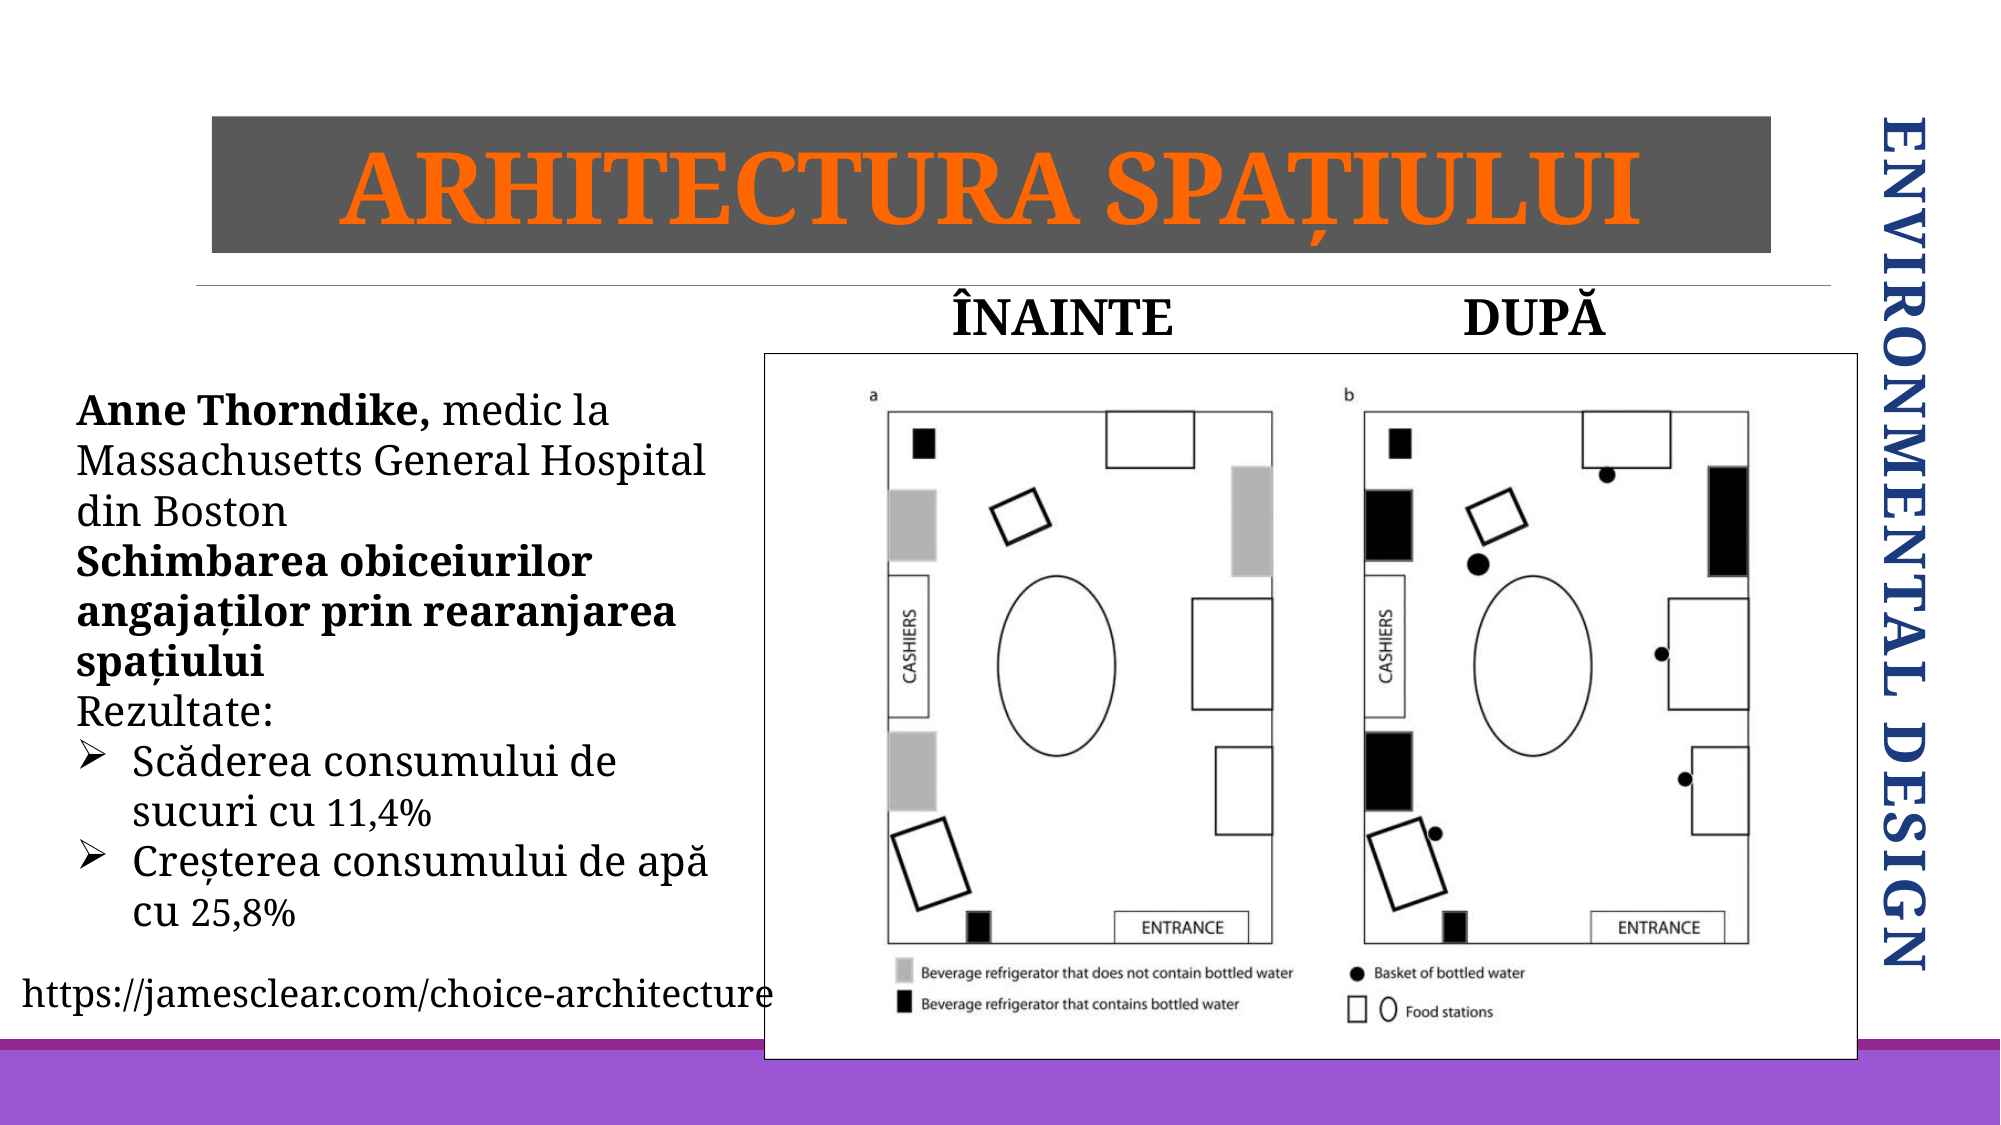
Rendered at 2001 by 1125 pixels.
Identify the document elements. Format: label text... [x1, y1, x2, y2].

text_box DUPĂ [1357, 277, 1712, 350]
text_box ENVIRONMENTAL DESIGN [1829, 94, 1943, 995]
title ARHITECTURA SPAȚIULUI [211, 116, 1771, 253]
picture [764, 353, 1858, 1061]
text_box ÎNAINTE [886, 277, 1241, 350]
text_box https://jamesclear.com/choice-architecture [7, 962, 761, 1023]
text_box Anne Thorndike, medic la Massachusetts General Hospital din Boston Schimbarea obiceiurilor angajaților prin rearanjarea spațiului Rezultate: Scăderea consumului de sucuri cu 11,4% Creșterea consumului de apă cu 25,8% [61, 376, 736, 962]
